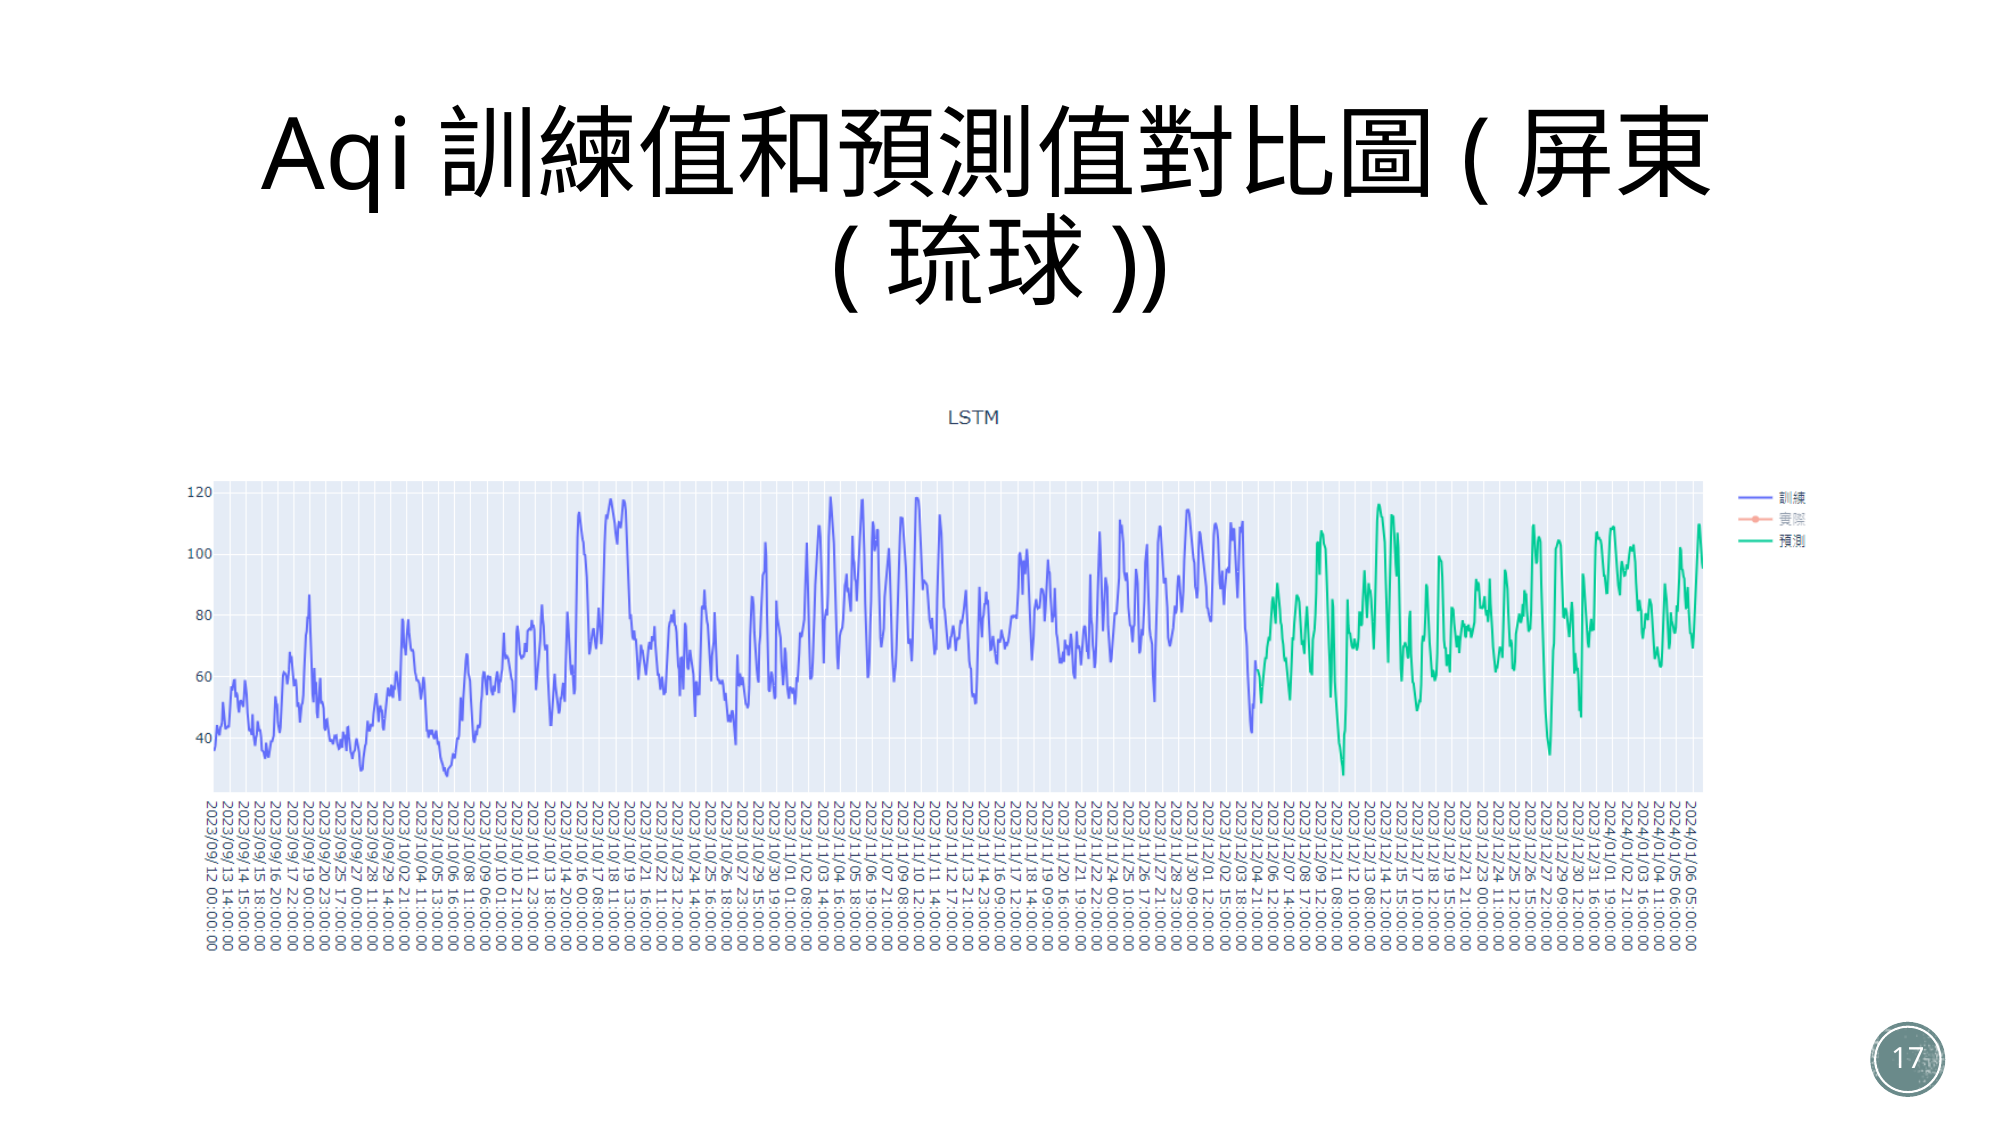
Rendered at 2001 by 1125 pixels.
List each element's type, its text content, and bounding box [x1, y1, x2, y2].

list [176, 391, 1824, 969]
slide_number 17 [1855, 1028, 1961, 1089]
title Aqi訓練值和預測值對比圖(屏東(琉球)) [175, 79, 1826, 344]
